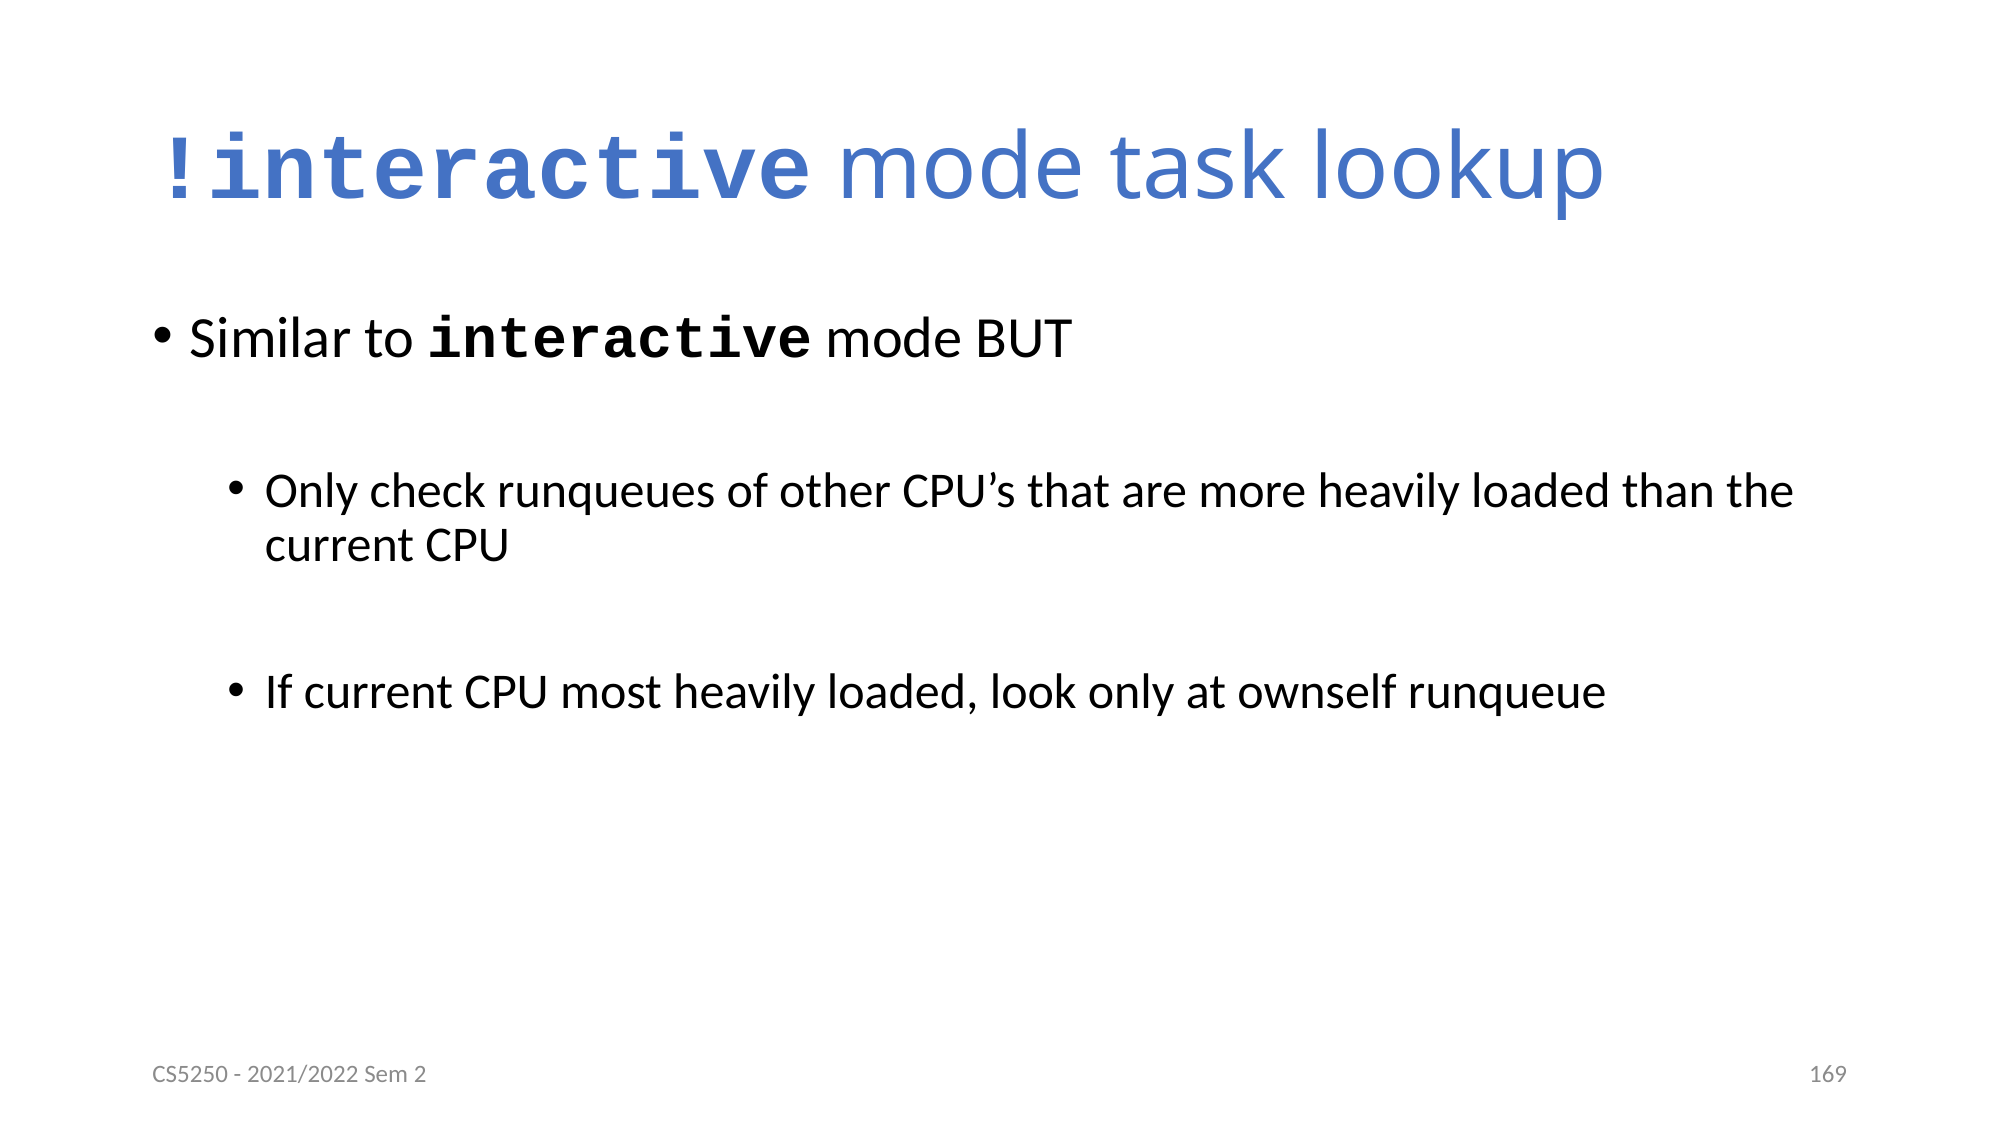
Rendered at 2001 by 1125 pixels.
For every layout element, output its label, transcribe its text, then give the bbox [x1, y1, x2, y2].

list Similar to interactive mode BUT Only check runqueues of other CPU’s that are more heavily loaded than the current CPU If current CPU most heavily loaded, look only at ownself runqueue [137, 299, 1863, 1014]
title !interactive mode task lookup [137, 59, 1863, 278]
slide_number CS5250 - 2021/2022 Sem 2 [137, 1042, 588, 1103]
slide_number 169 [1412, 1042, 1863, 1103]
